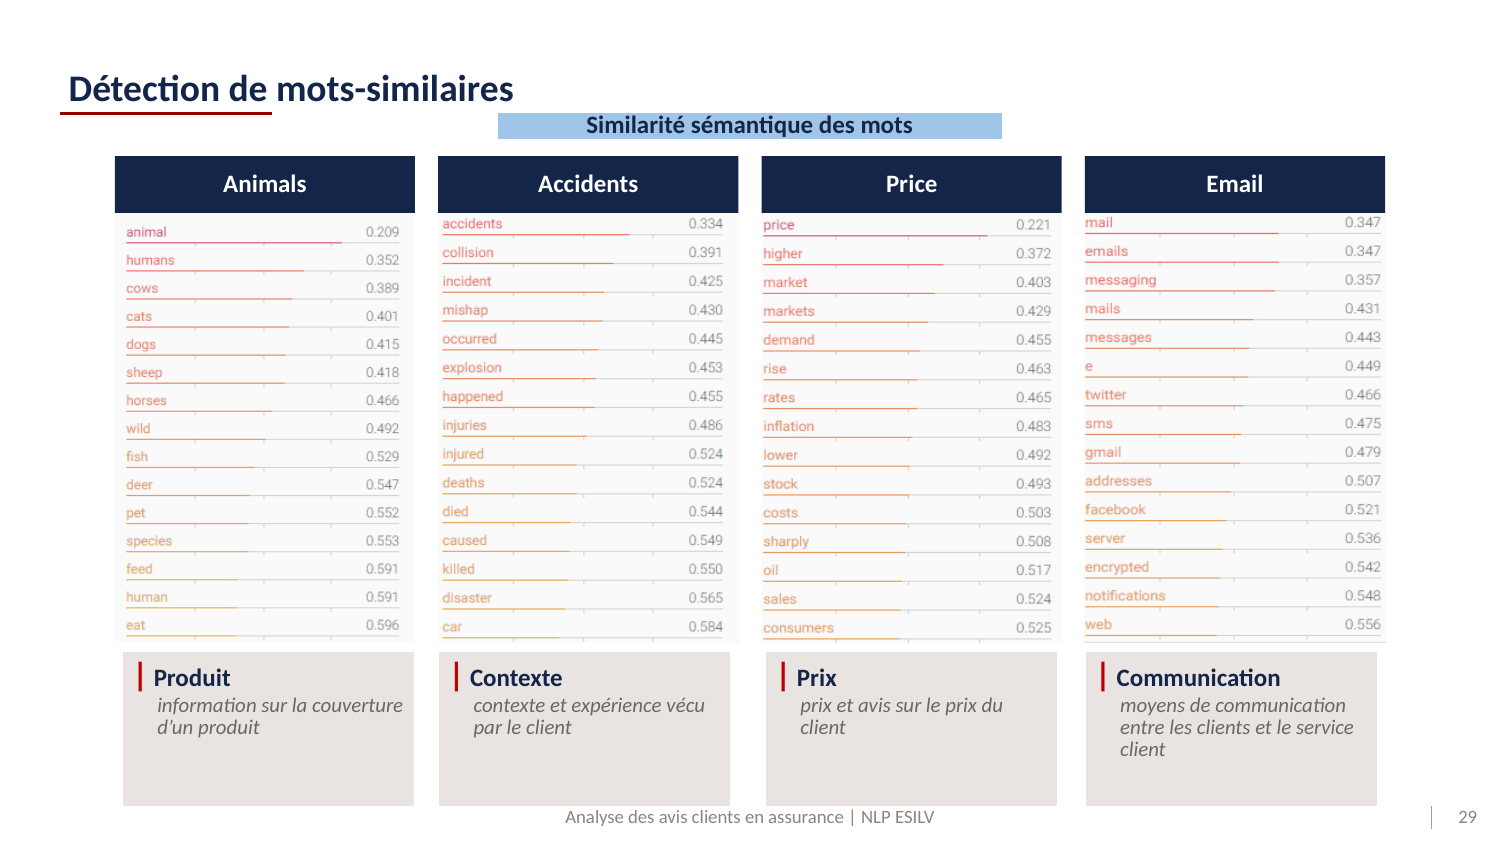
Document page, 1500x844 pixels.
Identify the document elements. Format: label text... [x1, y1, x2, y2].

text_box Accidents [438, 156, 739, 209]
text_box | Communication moyens de communication entre les clients et le service client [1084, 651, 1378, 807]
text_box | Contexte contexte et expérience vécu par le client [438, 651, 732, 807]
text_box Animals [114, 156, 415, 212]
picture [114, 212, 416, 641]
picture [761, 210, 1062, 644]
text_box Similarité sémantique des mots [496, 112, 1004, 141]
picture [437, 210, 739, 644]
text_box | Prix prix et avis sur le prix du client [765, 651, 1059, 807]
text_box Price [761, 156, 1062, 209]
text_box | Produit information sur la couverture d’un produit [122, 651, 415, 807]
title Détection de mots-similaires [68, 27, 1432, 112]
text_box Email [1084, 156, 1386, 209]
picture [1084, 210, 1386, 644]
